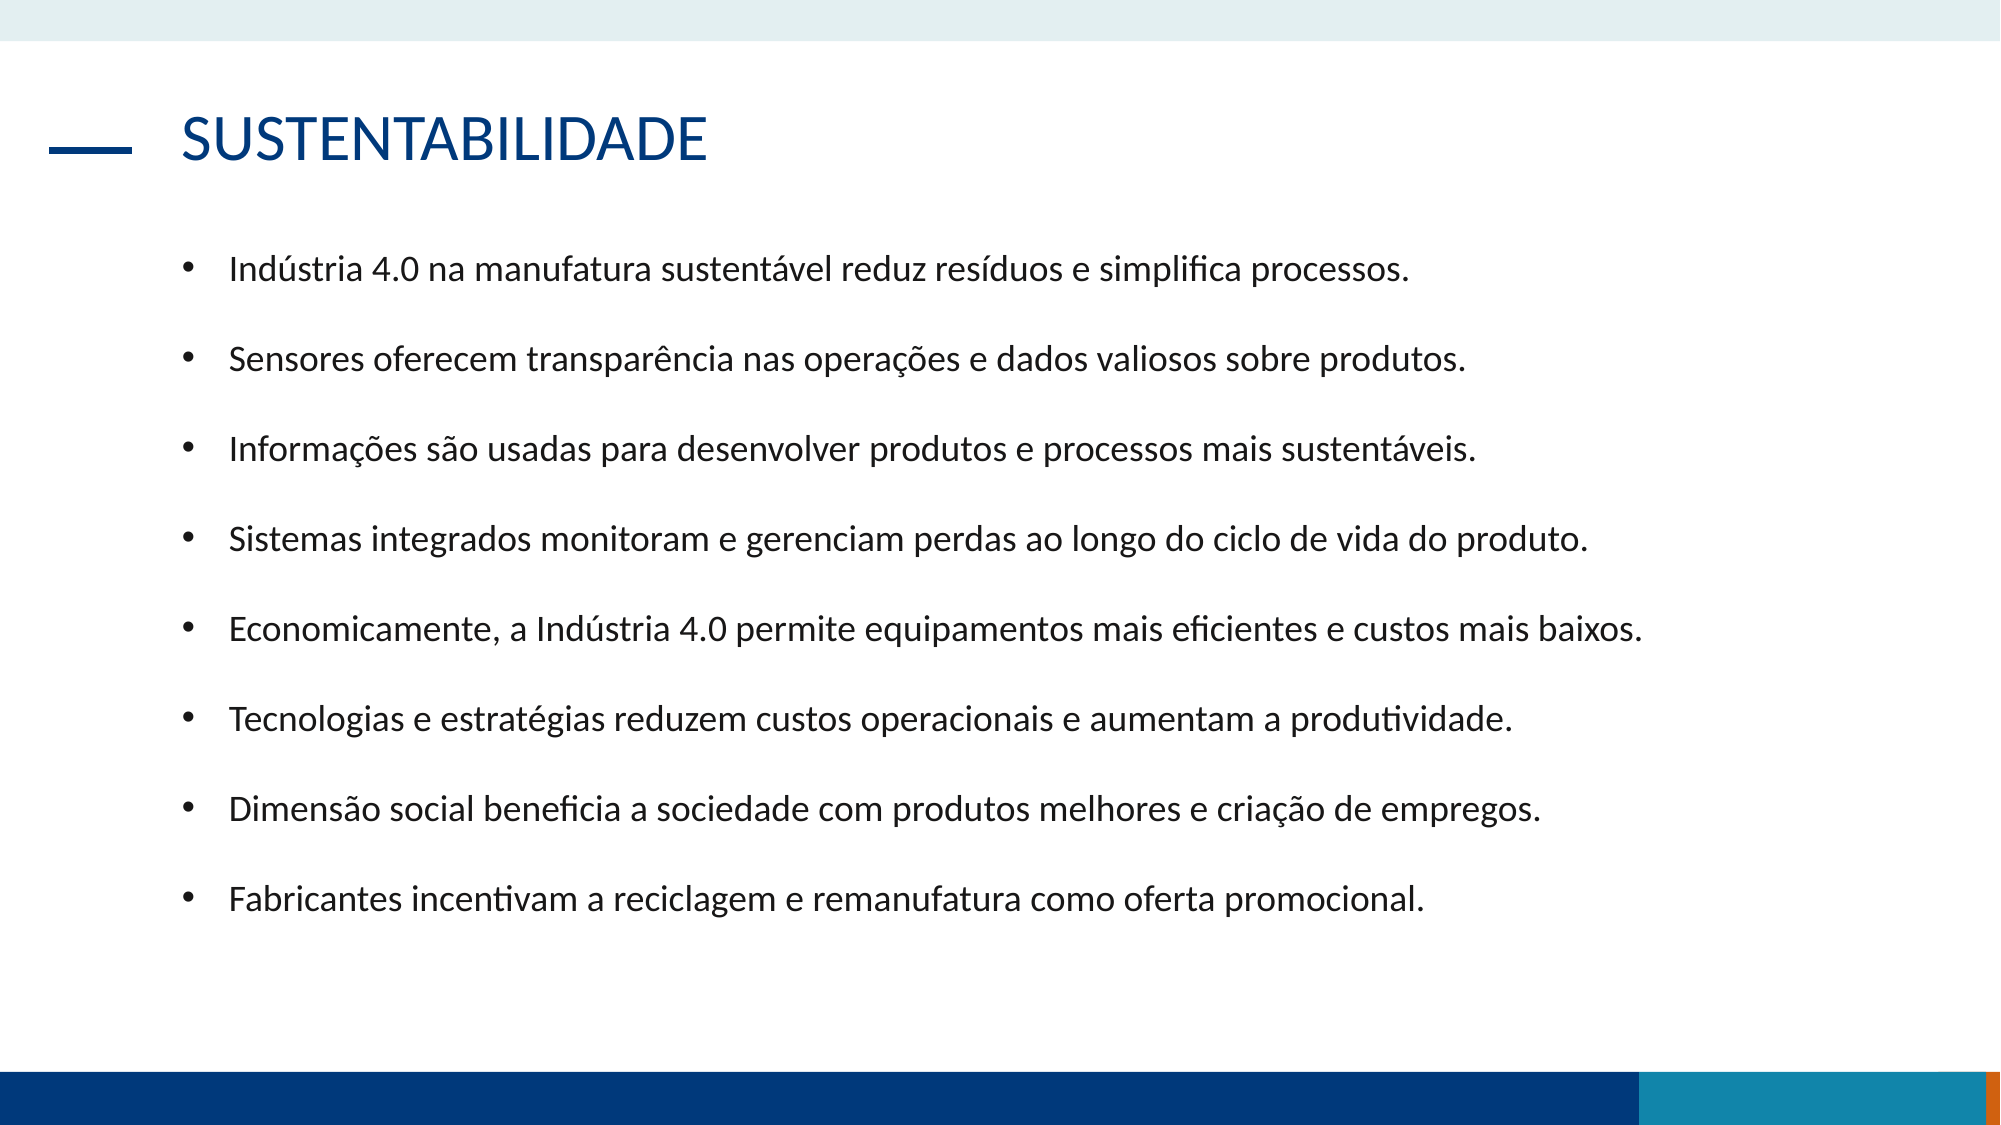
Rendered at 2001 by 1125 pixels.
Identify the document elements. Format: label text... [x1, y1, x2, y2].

text_box Indústria 4.0 na manufatura sustentável reduz resíduos e simplifica processos. Sensores oferecem transparência nas operações e dados valiosos sobre produtos. Informações são usadas para desenvolver produtos e processos mais sustentáveis. Sistemas integrados monitoram e gerenciam perdas ao longo do ciclo de vida do produto. Economicamente, a Indústria 4.0 permite equipamentos mais eficientes e custos mais baixos. Tecnologias e estratégias reduzem custos operacionais e aumentam a produtividade. Dimensão social beneficia a sociedade com produtos melhores e criação de empregos. Fabricantes incentivam a reciclagem e remanufatura como oferta promocional. [167, 236, 1680, 927]
list SUSTENTABILIDADE [167, 95, 1833, 237]
